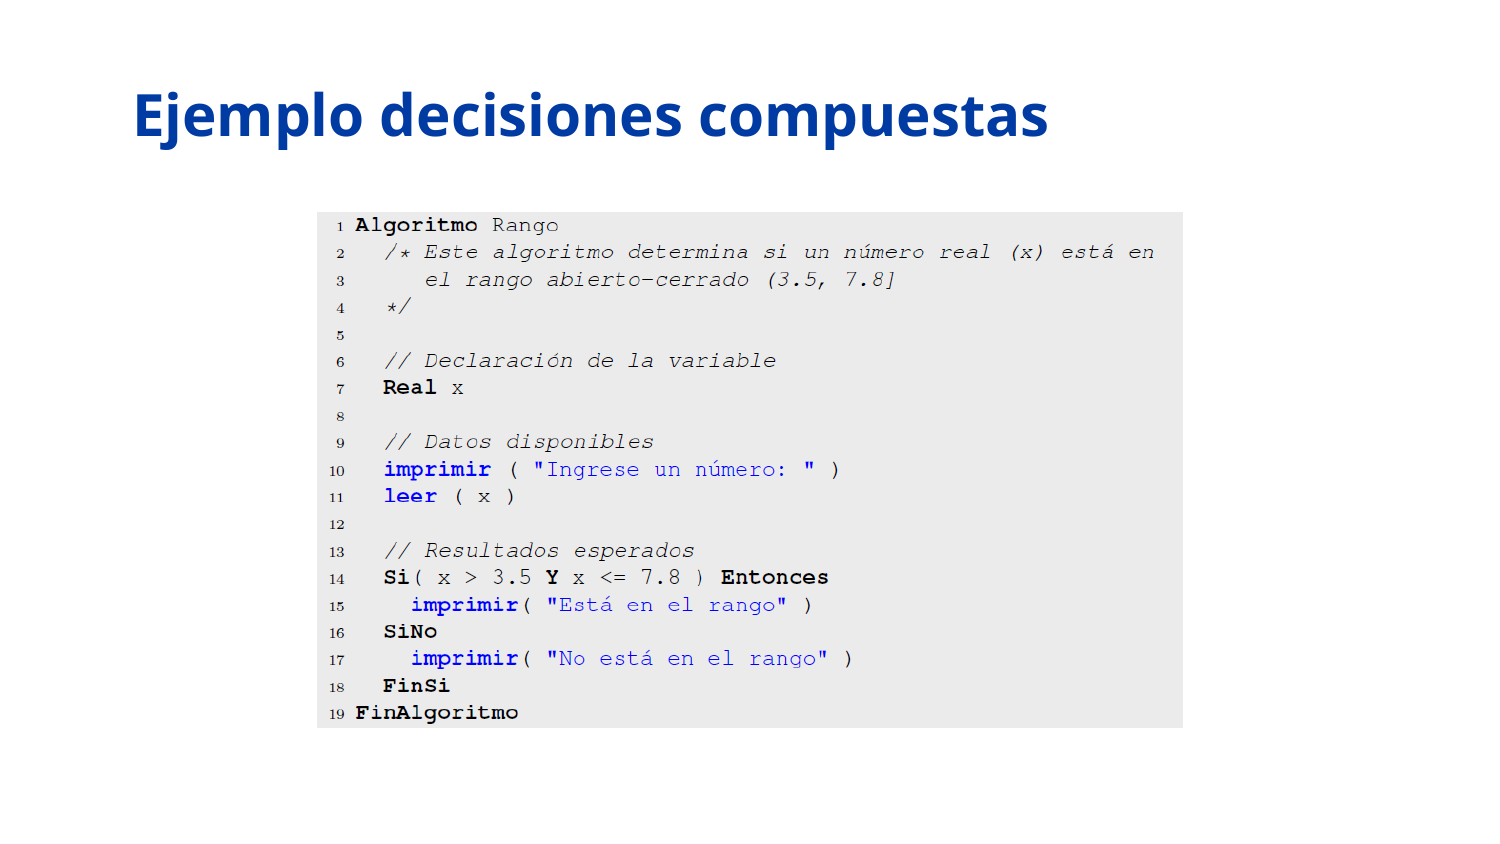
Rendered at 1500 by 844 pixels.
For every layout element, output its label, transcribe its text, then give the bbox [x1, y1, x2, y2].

title Ejemplo decisiones compuestas [116, 63, 1383, 157]
picture [314, 210, 1185, 730]
